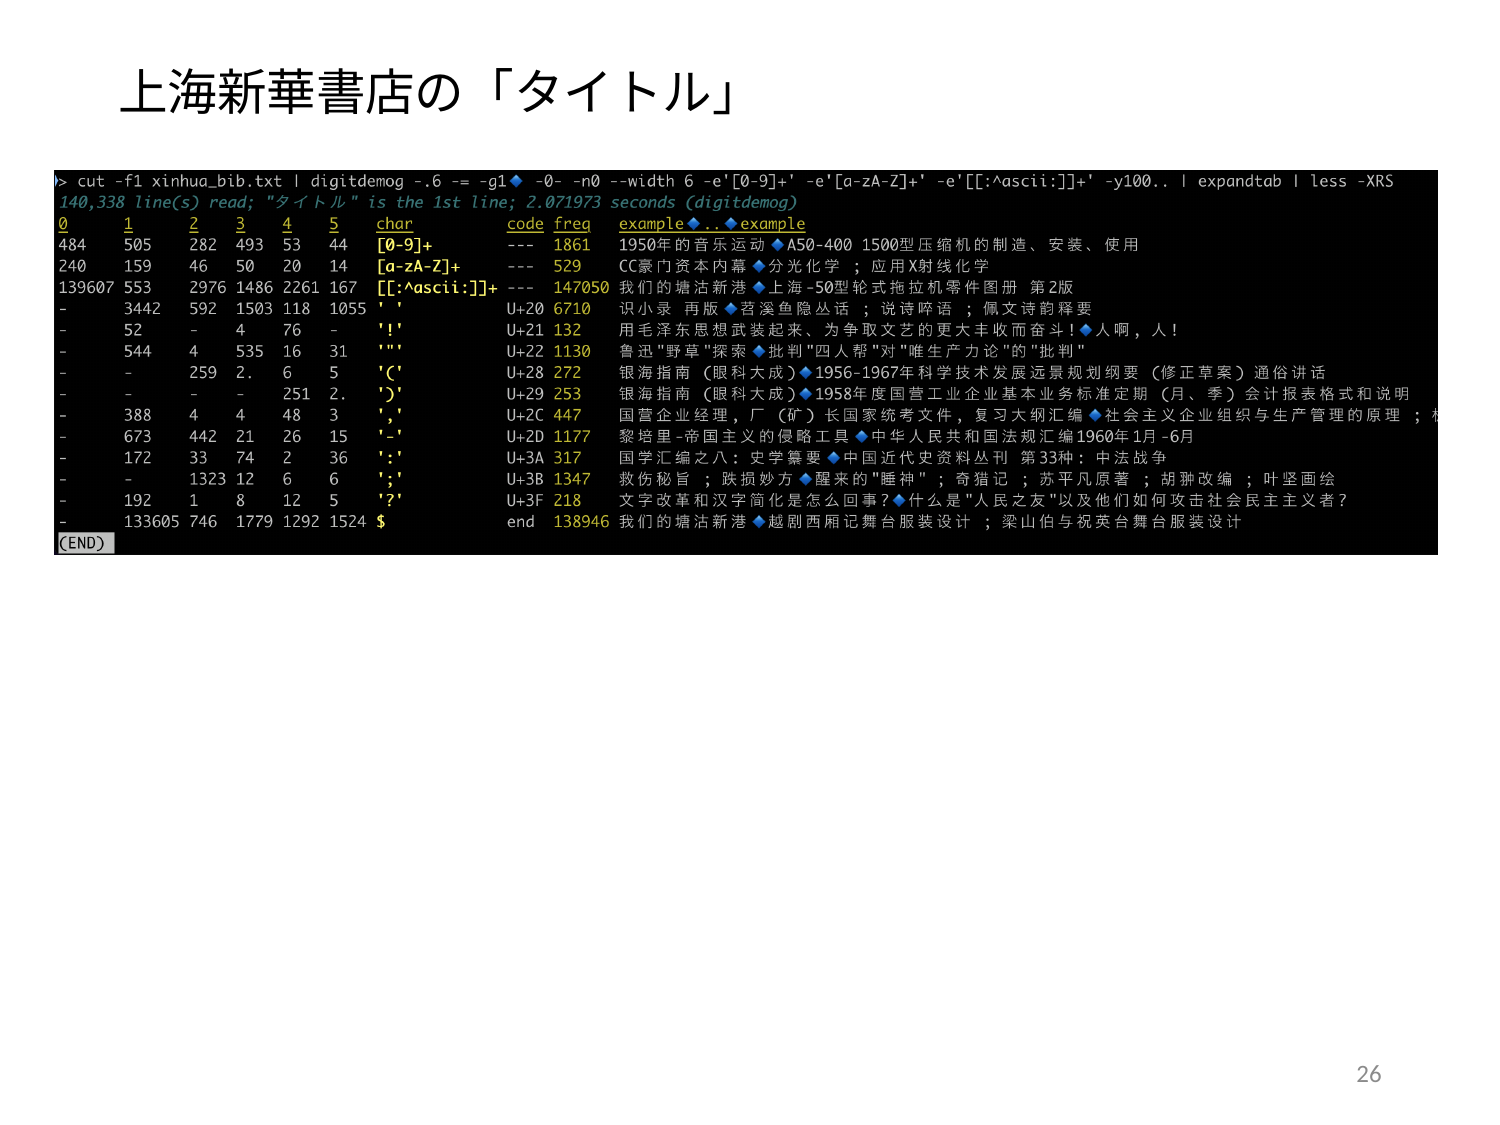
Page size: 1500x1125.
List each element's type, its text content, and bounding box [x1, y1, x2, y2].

title 上海新華書店の「タイトル」 [103, 59, 1397, 129]
slide_number 26 [1059, 1042, 1397, 1103]
picture [54, 170, 1438, 555]
